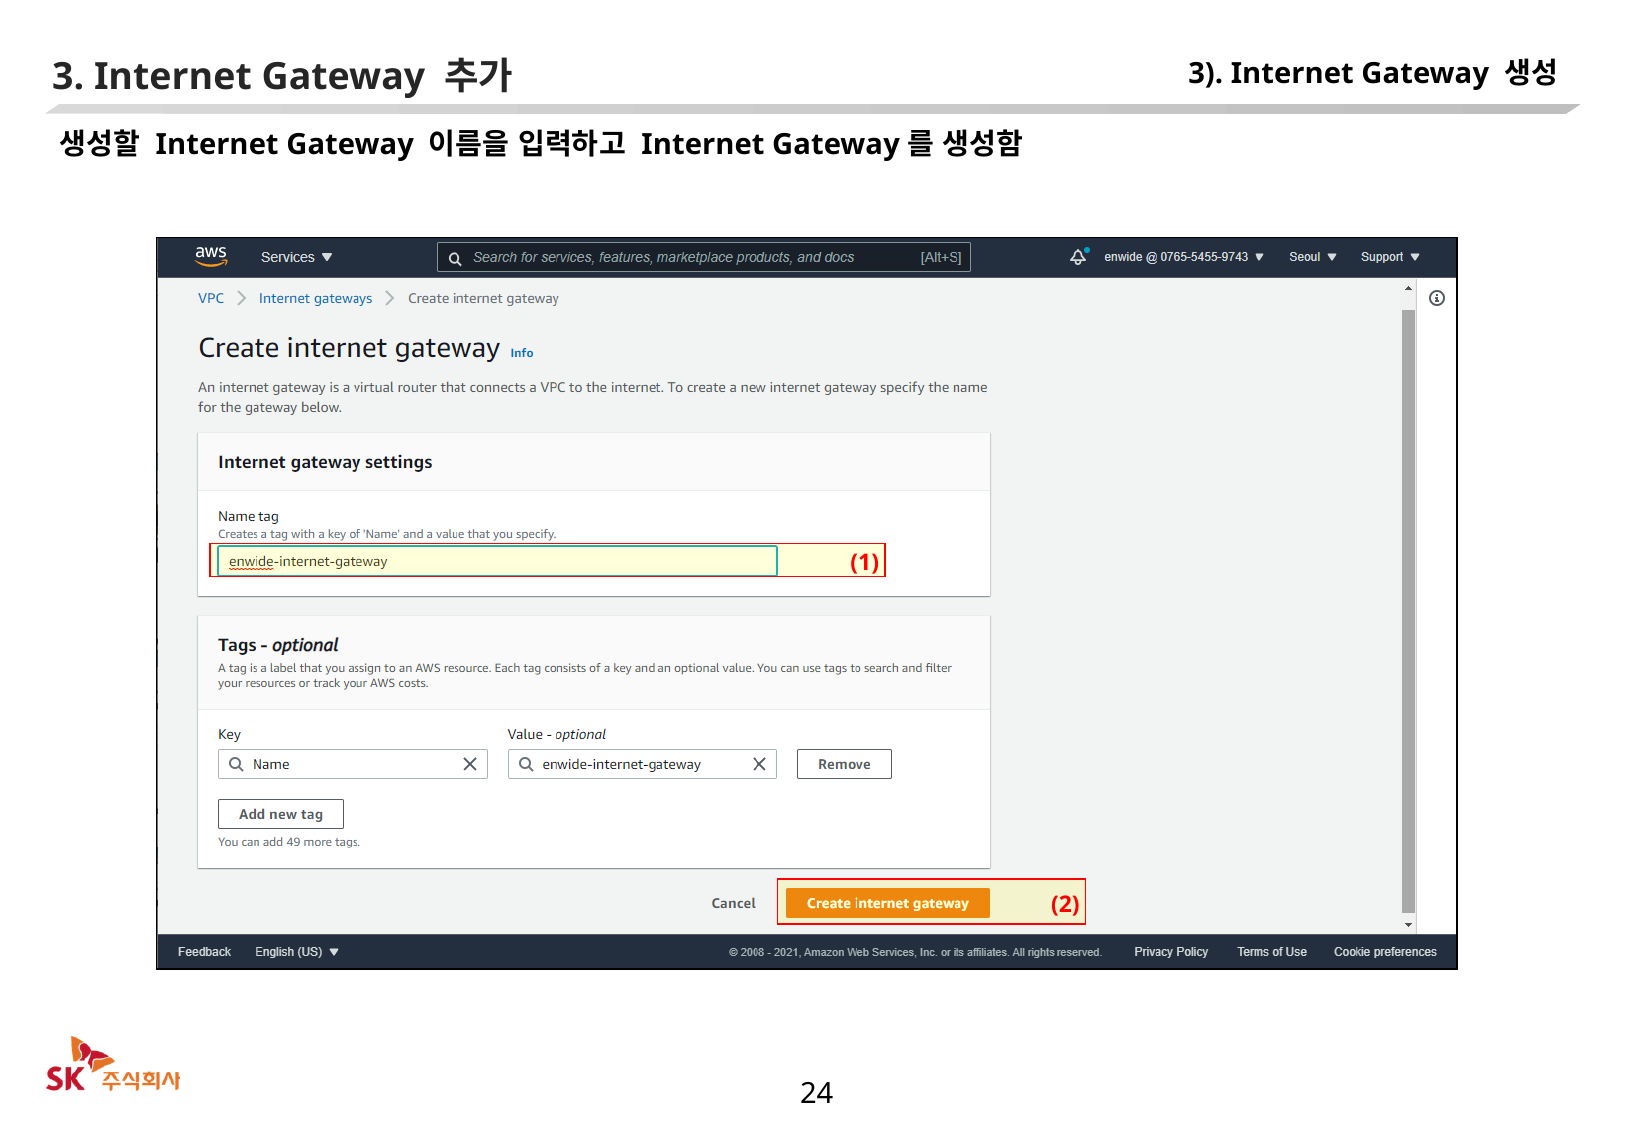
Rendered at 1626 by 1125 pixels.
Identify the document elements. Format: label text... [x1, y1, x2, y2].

list 3). Internet Gateway 생성 [941, 40, 1569, 103]
picture [46, 1036, 180, 1094]
picture [157, 237, 1457, 969]
text_box 3. Internet Gateway 추가 [37, 49, 529, 105]
text_box 생성할 Internet Gateway 이름을 입력하고 Internet Gateway를 생성함 [44, 117, 1581, 247]
